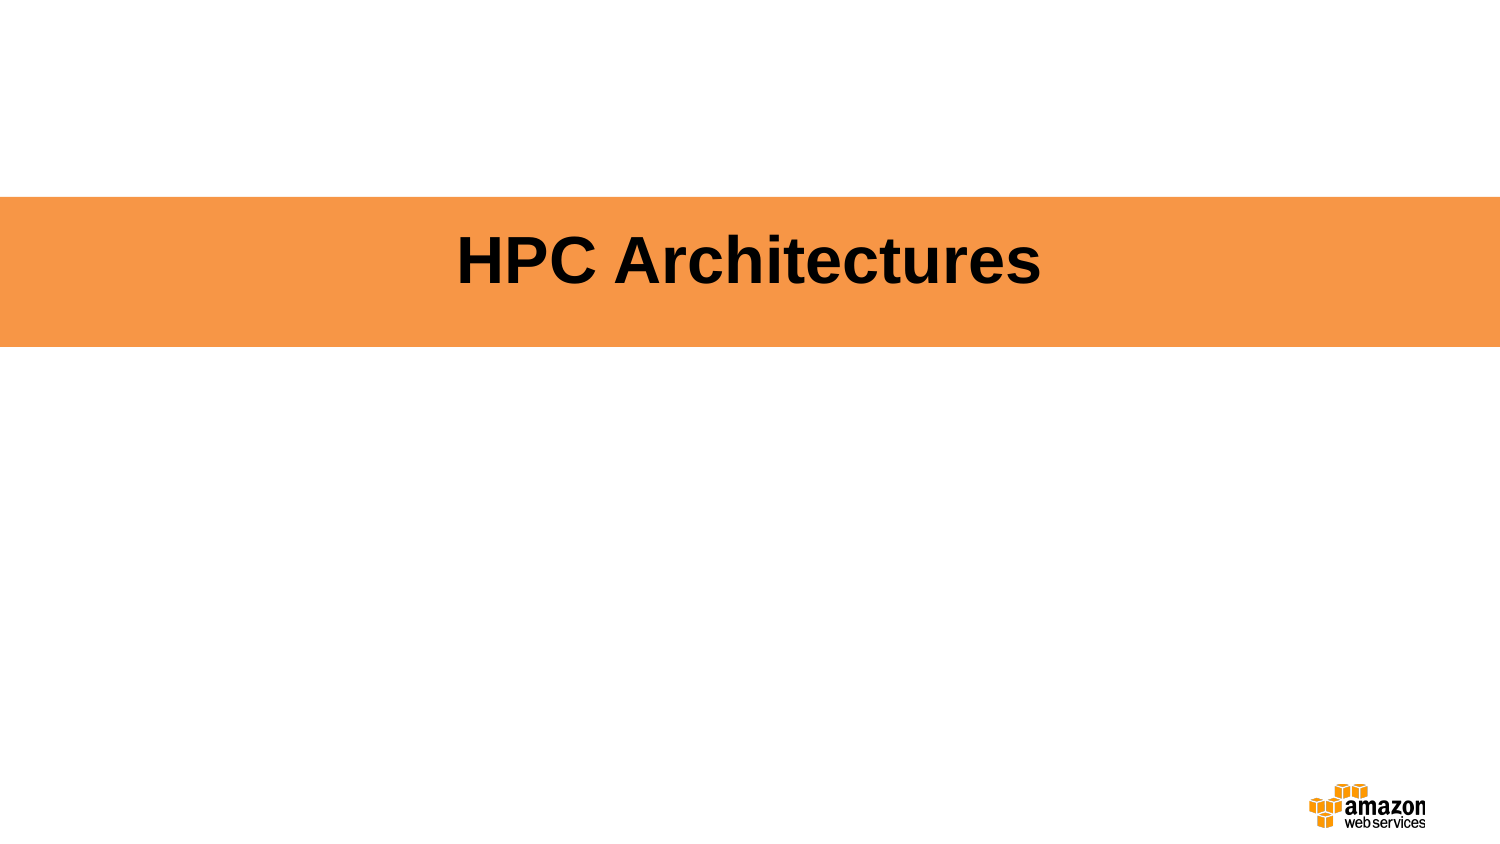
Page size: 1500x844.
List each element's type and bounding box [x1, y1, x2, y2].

text_box [0, 196, 1500, 348]
